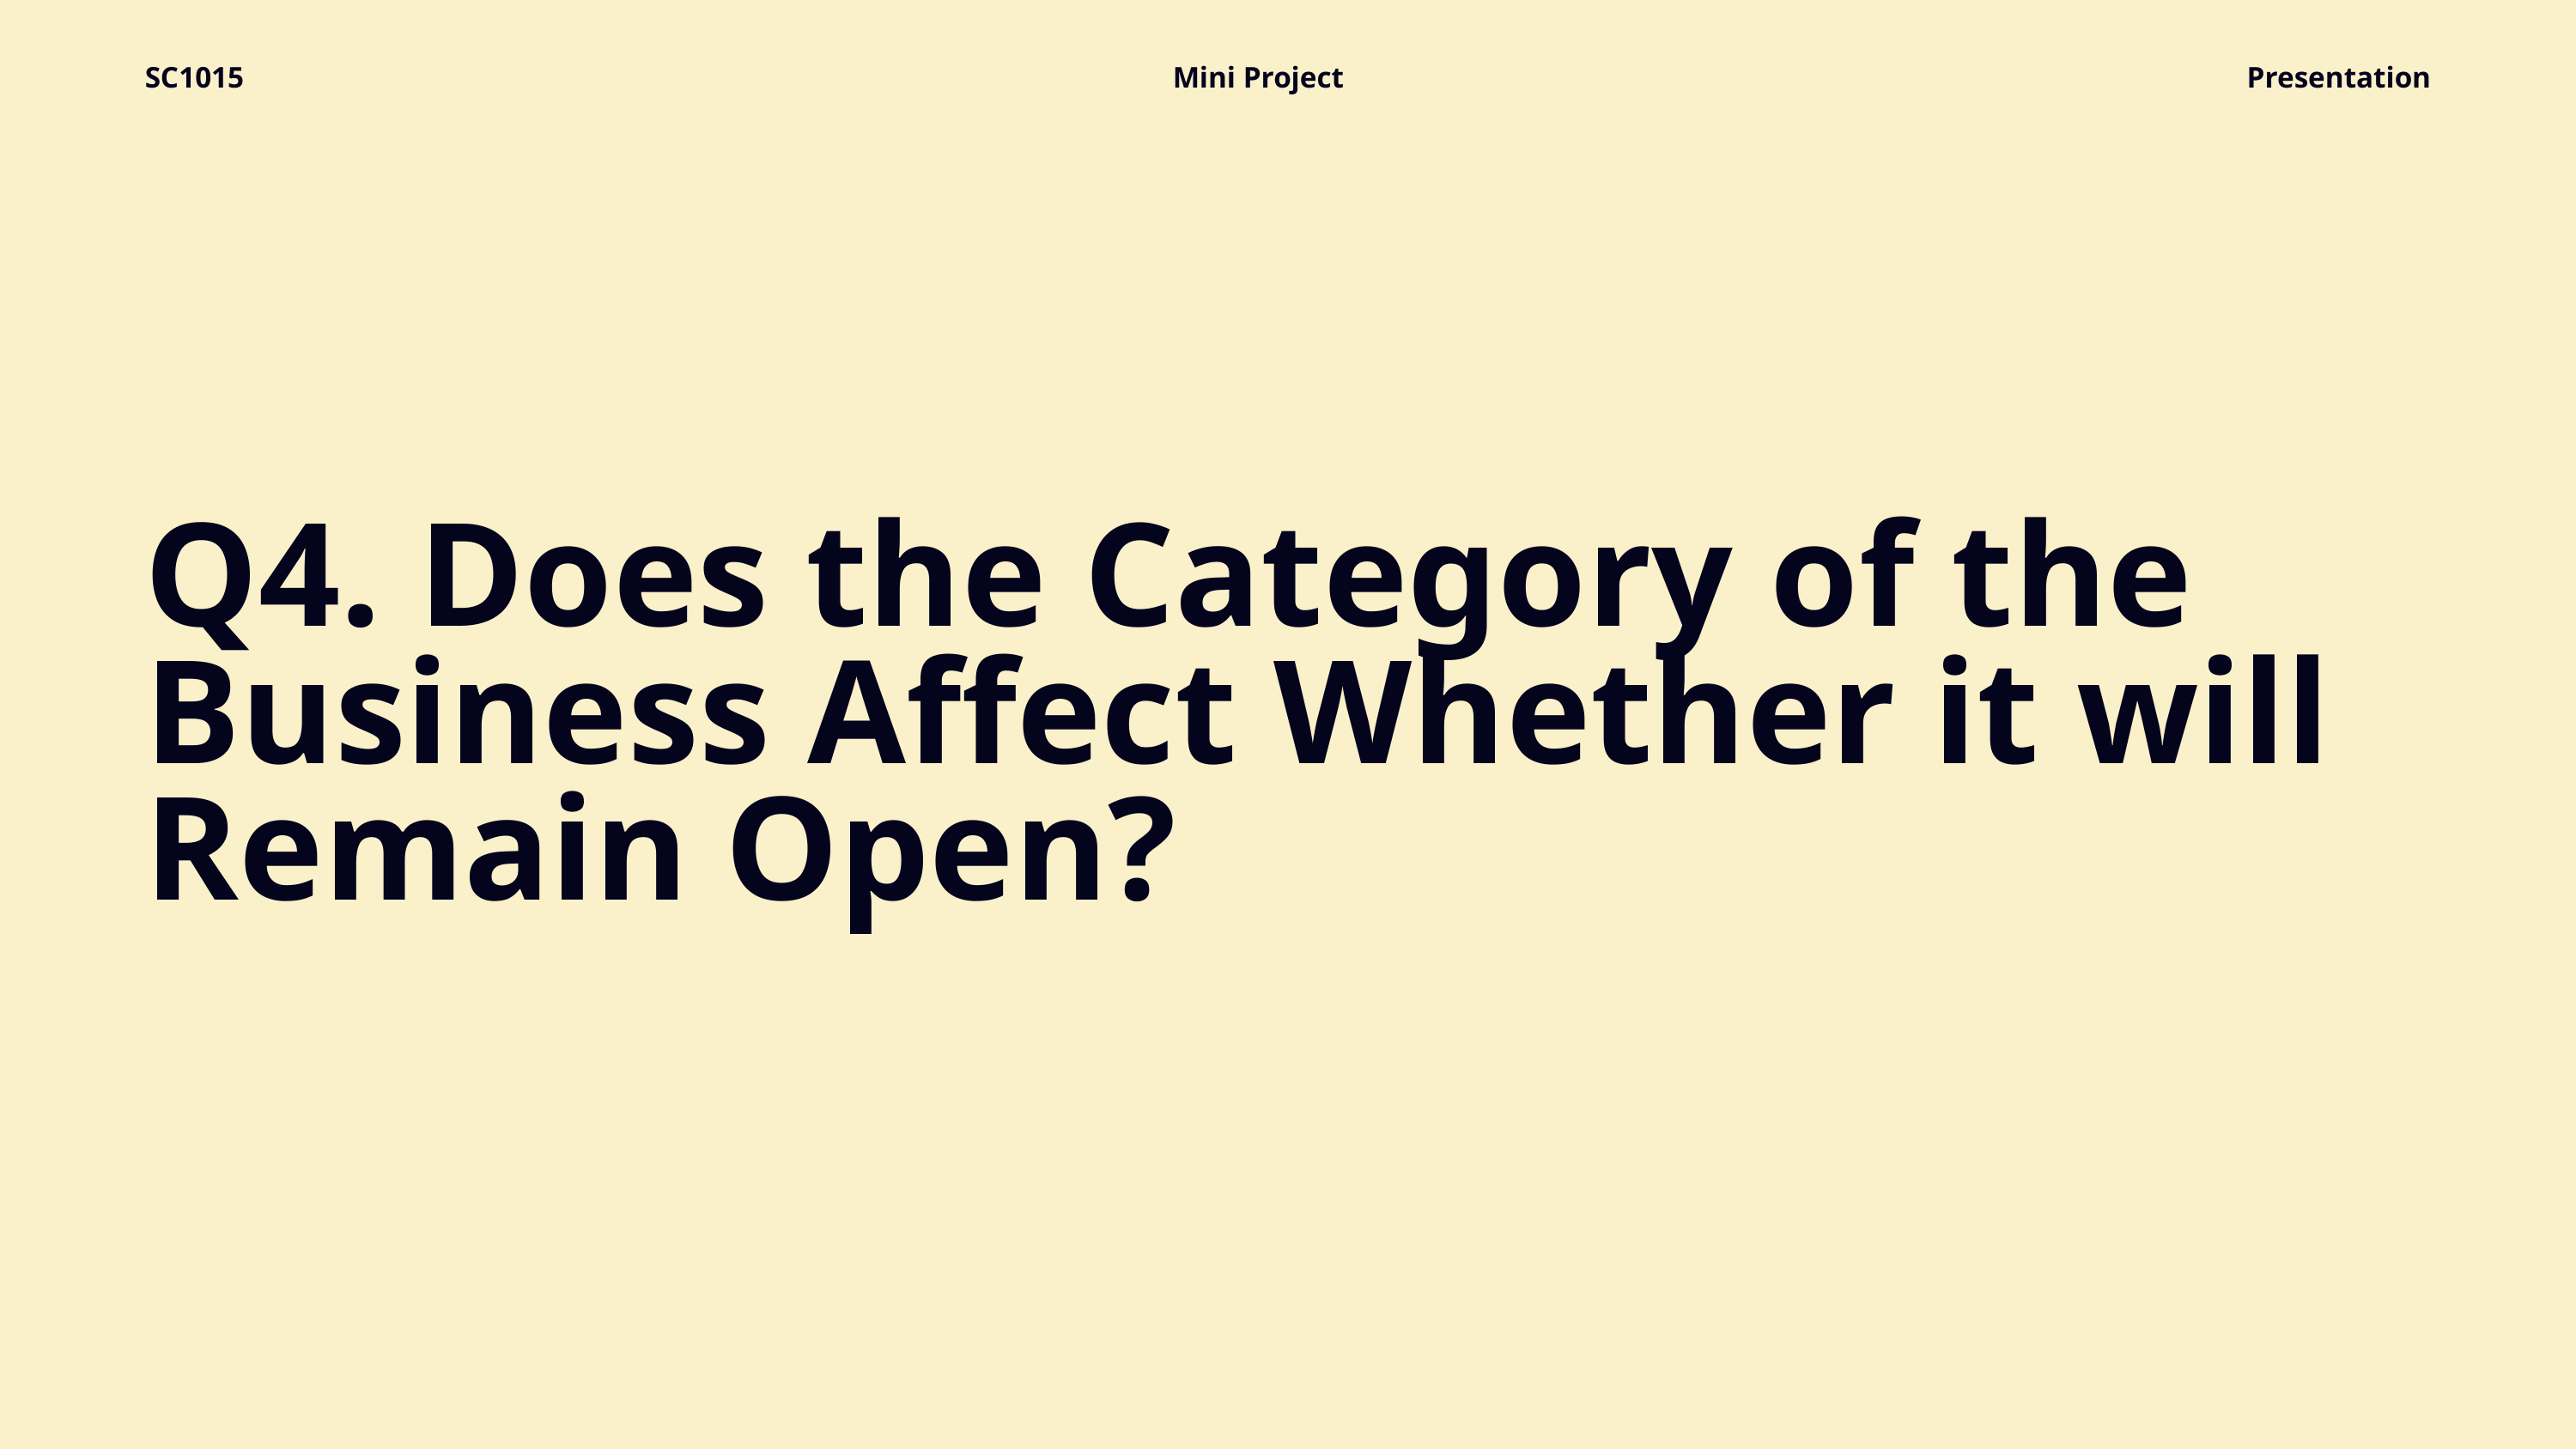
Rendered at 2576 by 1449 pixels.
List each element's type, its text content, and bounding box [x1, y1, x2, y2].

text_box Mini Project [1172, 45, 1404, 94]
text_box Q4. Does the Category of the Business Affect Whether it will Remain Open? [144, 516, 2335, 929]
text_box Presentation [2212, 45, 2432, 94]
text_box SC1015 [144, 45, 368, 94]
